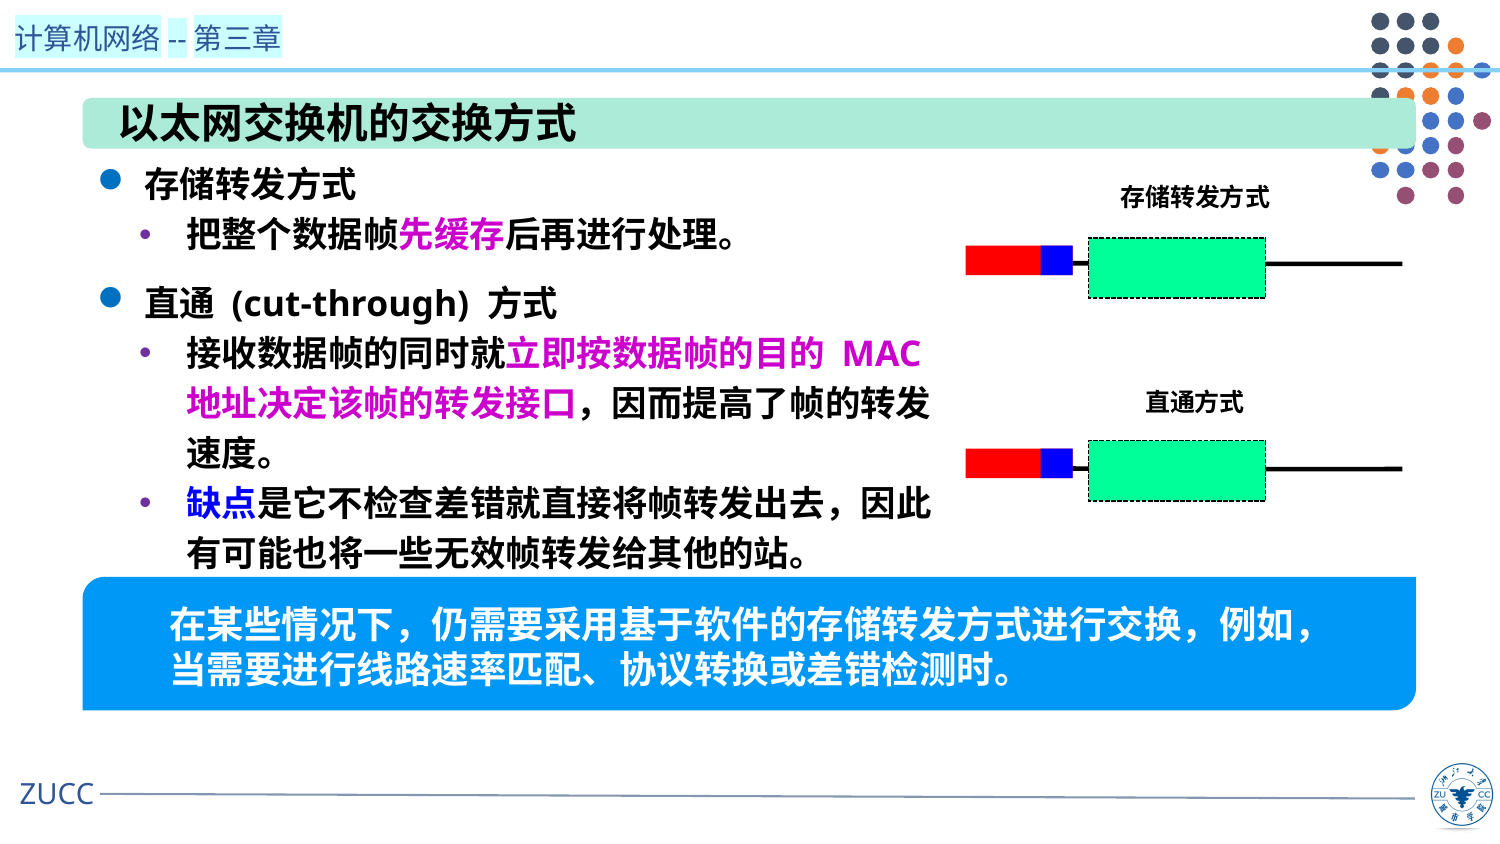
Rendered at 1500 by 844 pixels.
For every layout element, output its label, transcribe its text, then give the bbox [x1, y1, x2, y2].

text_box [80, 574, 1419, 713]
text_box [1088, 237, 1266, 298]
text_box 以太网交换机的交换方式 [103, 89, 593, 147]
text_box 直通方式 [1130, 378, 1261, 424]
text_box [965, 245, 1073, 276]
text_box 存储转发方式 把整个数据帧先缓存后再进行处理。 [82, 147, 1500, 263]
text_box 在某些情况下，仍需要采用基于软件的存储转发方式进行交换，例如，当需要进行线路速率匹配、协议转换或差错检测时。 [154, 593, 1382, 699]
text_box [965, 448, 1073, 479]
text_box 直通 (cut-through) 方式 接收数据帧的同时就立即按数据帧的目的 MAC 地址决定该帧的转发接口，因而提高了帧的转发速度。 缺点是它不检查差错就直接将帧转发出去，因此有可能也将一些无效帧转发给其他的站。 [82, 265, 966, 581]
text_box [593, 97, 1417, 147]
picture [1415, 750, 1500, 837]
text_box 存储转发方式 [1105, 174, 1286, 219]
text_box [1088, 440, 1266, 501]
text_box [82, 97, 103, 147]
